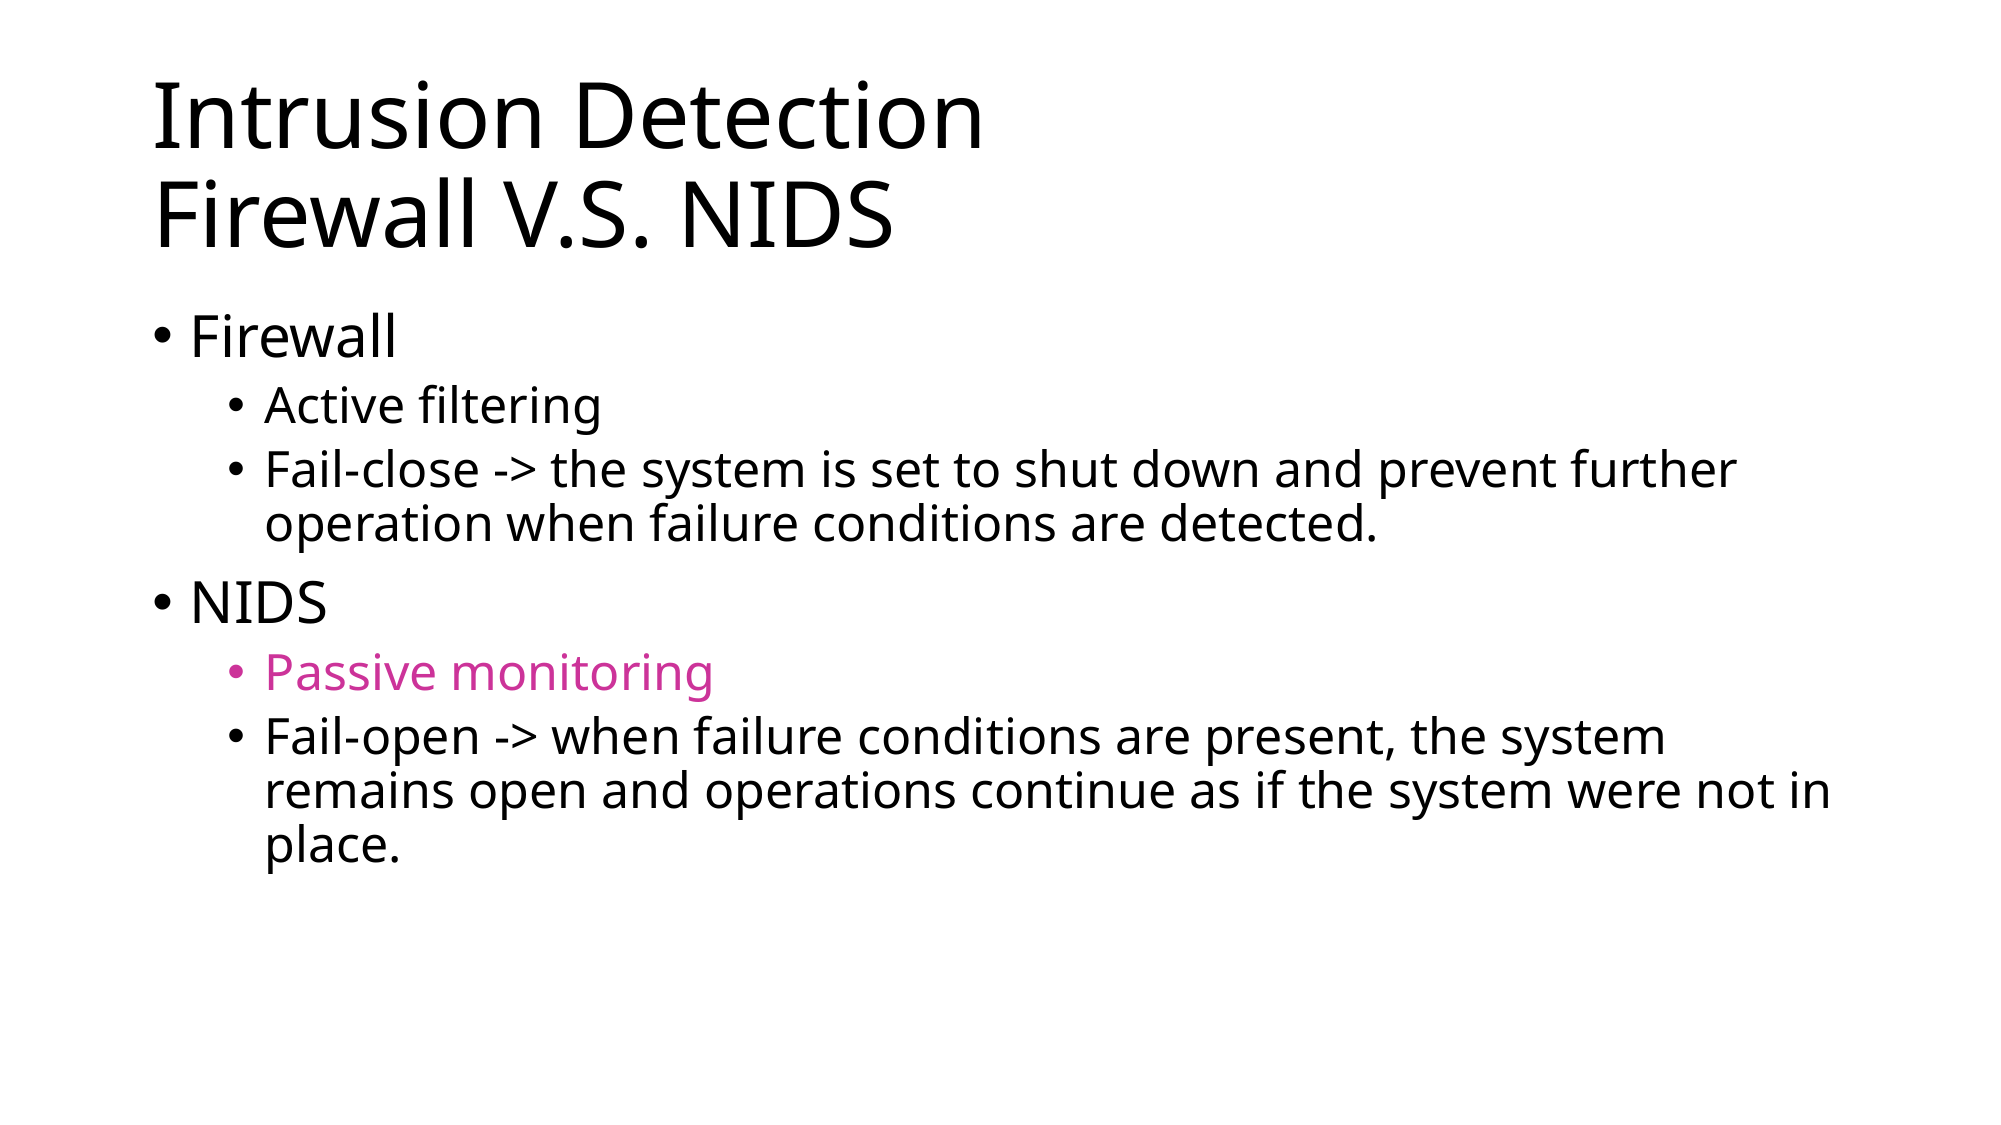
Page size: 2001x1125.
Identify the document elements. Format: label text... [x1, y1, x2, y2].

title Intrusion Detection Firewall V.S. NIDS [137, 59, 1863, 278]
list Firewall Active filtering Fail-close -> the system is set to shut down and prevent further operation when failure conditions are detected. NIDS Passive monitoring Fail-open -> when failure conditions are present, the system remains open and operations continue as if the system were not in place. [137, 299, 1863, 1014]
